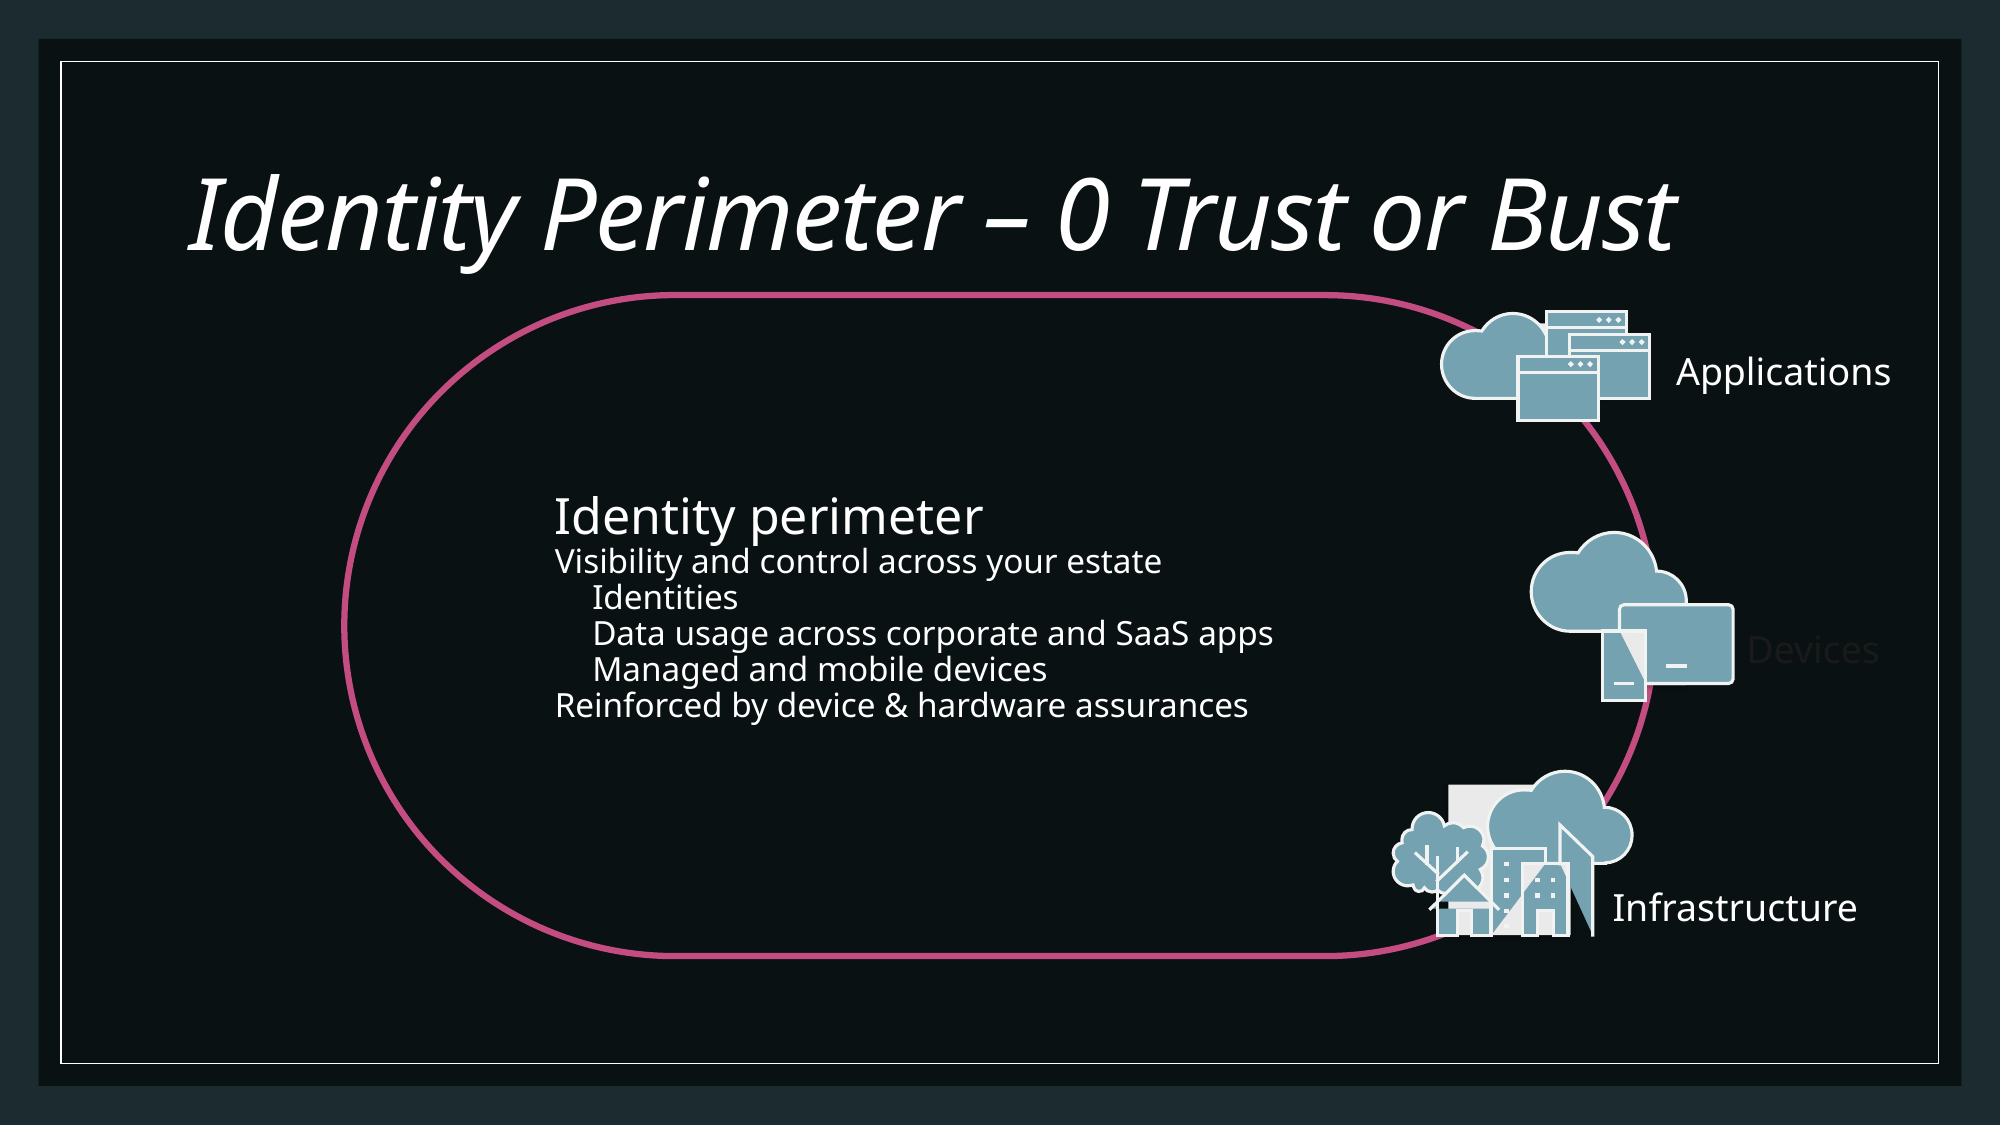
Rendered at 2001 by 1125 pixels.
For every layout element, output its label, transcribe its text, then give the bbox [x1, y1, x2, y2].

text_box Infrastructure [1636, 876, 1911, 936]
text_box Identity perimeter Visibility and control across your estate Identities Data usage across corporate and SaaS apps Managed and mobile devices Reinforced by device & hardware assurances [509, 454, 1323, 756]
text_box Applications [1661, 341, 1926, 401]
text_box [343, 294, 1646, 958]
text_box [1441, 311, 1650, 421]
title Identity Perimeter – 0 Trust or Bust [174, 105, 1825, 331]
text_box Devices [1740, 618, 1955, 679]
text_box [1393, 771, 1632, 936]
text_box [1531, 532, 1734, 701]
